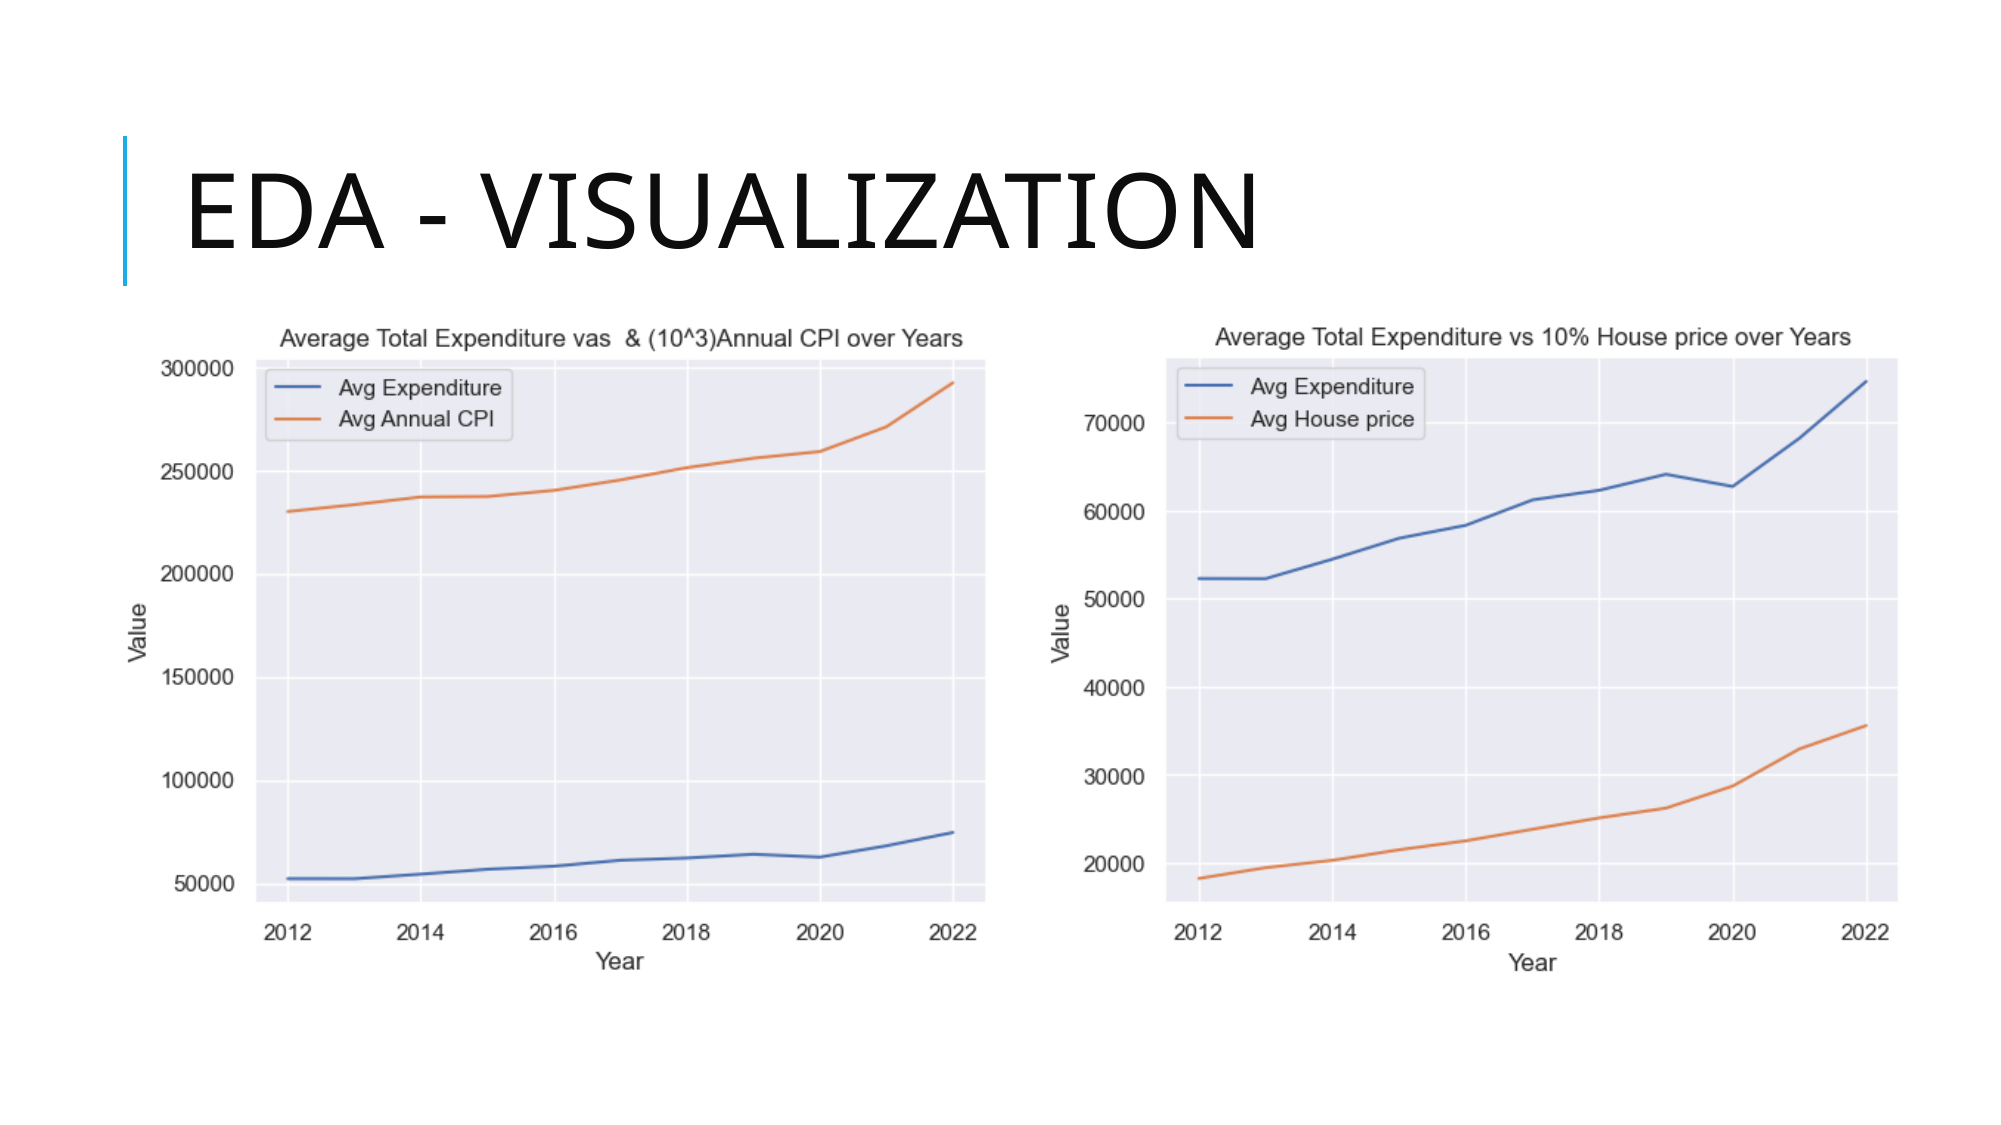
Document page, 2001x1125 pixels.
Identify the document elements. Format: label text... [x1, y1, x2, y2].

title EDA - Visualization [168, 96, 1763, 342]
picture [114, 313, 1001, 990]
picture [1038, 313, 1914, 990]
